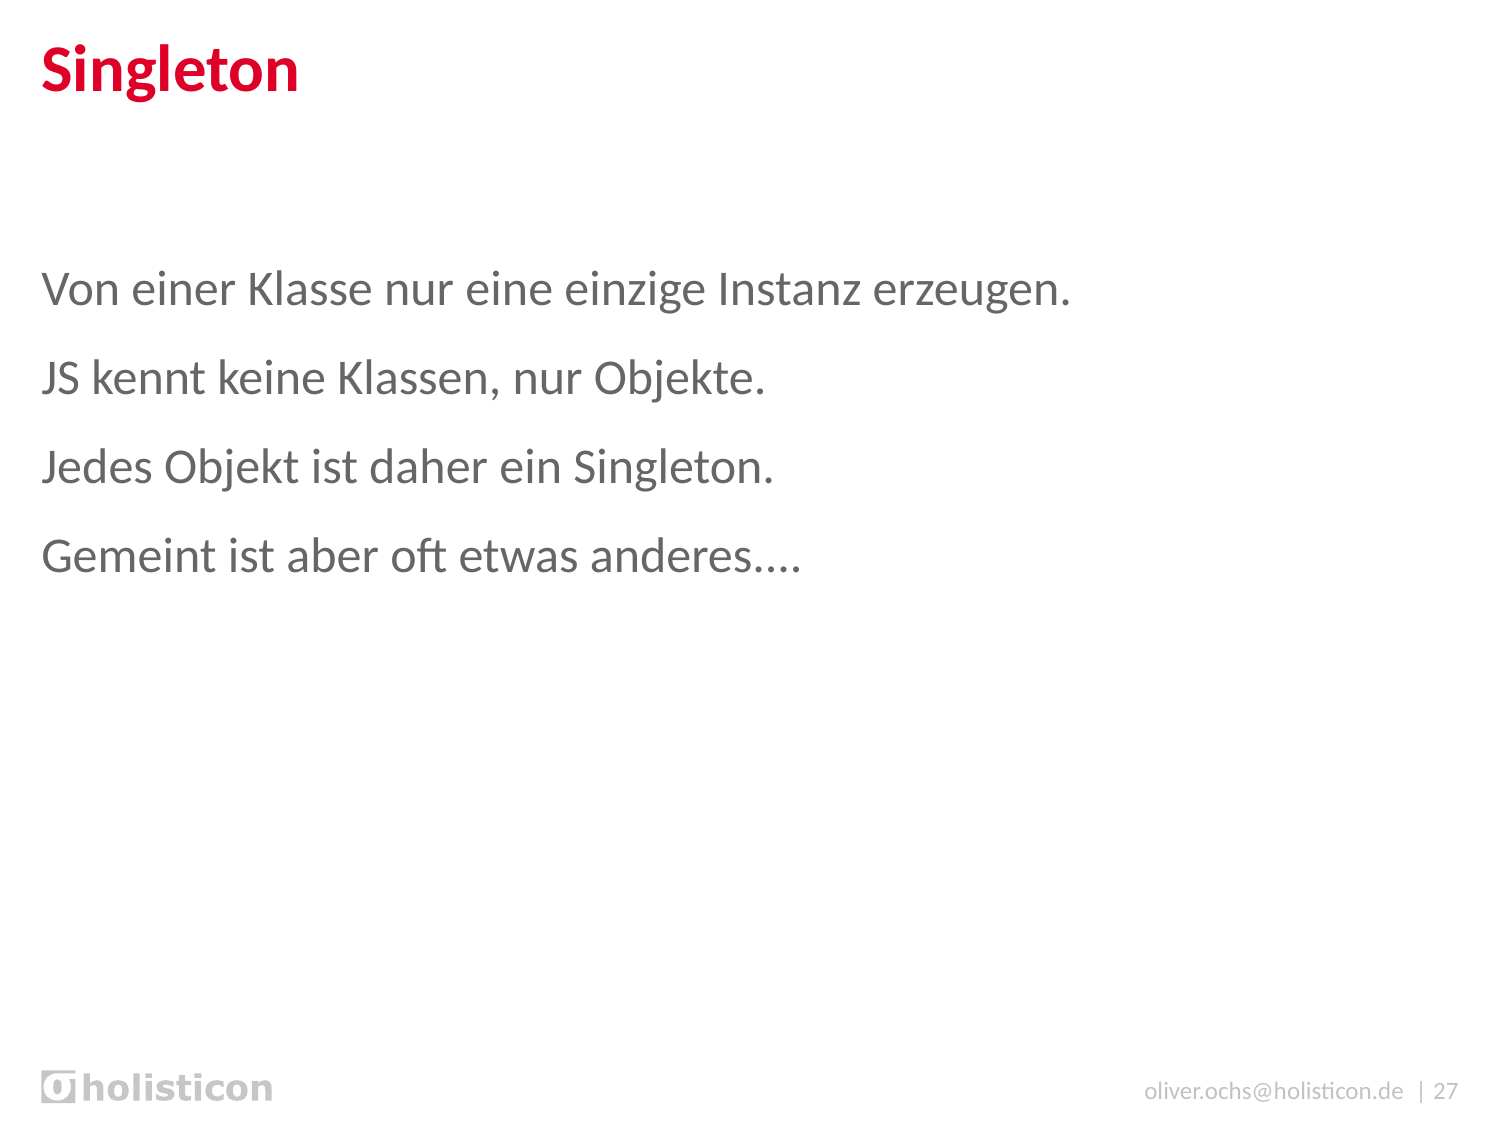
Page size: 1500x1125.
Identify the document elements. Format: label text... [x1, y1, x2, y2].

list Von einer Klasse nur eine einzige Instanz erzeugen. JS kennt keine Klassen, nur Objekte. Jedes Objekt ist daher ein Singleton. Gemeint ist aber oft etwas anderes.... [41, 255, 1436, 973]
title Singleton [41, 24, 1436, 188]
